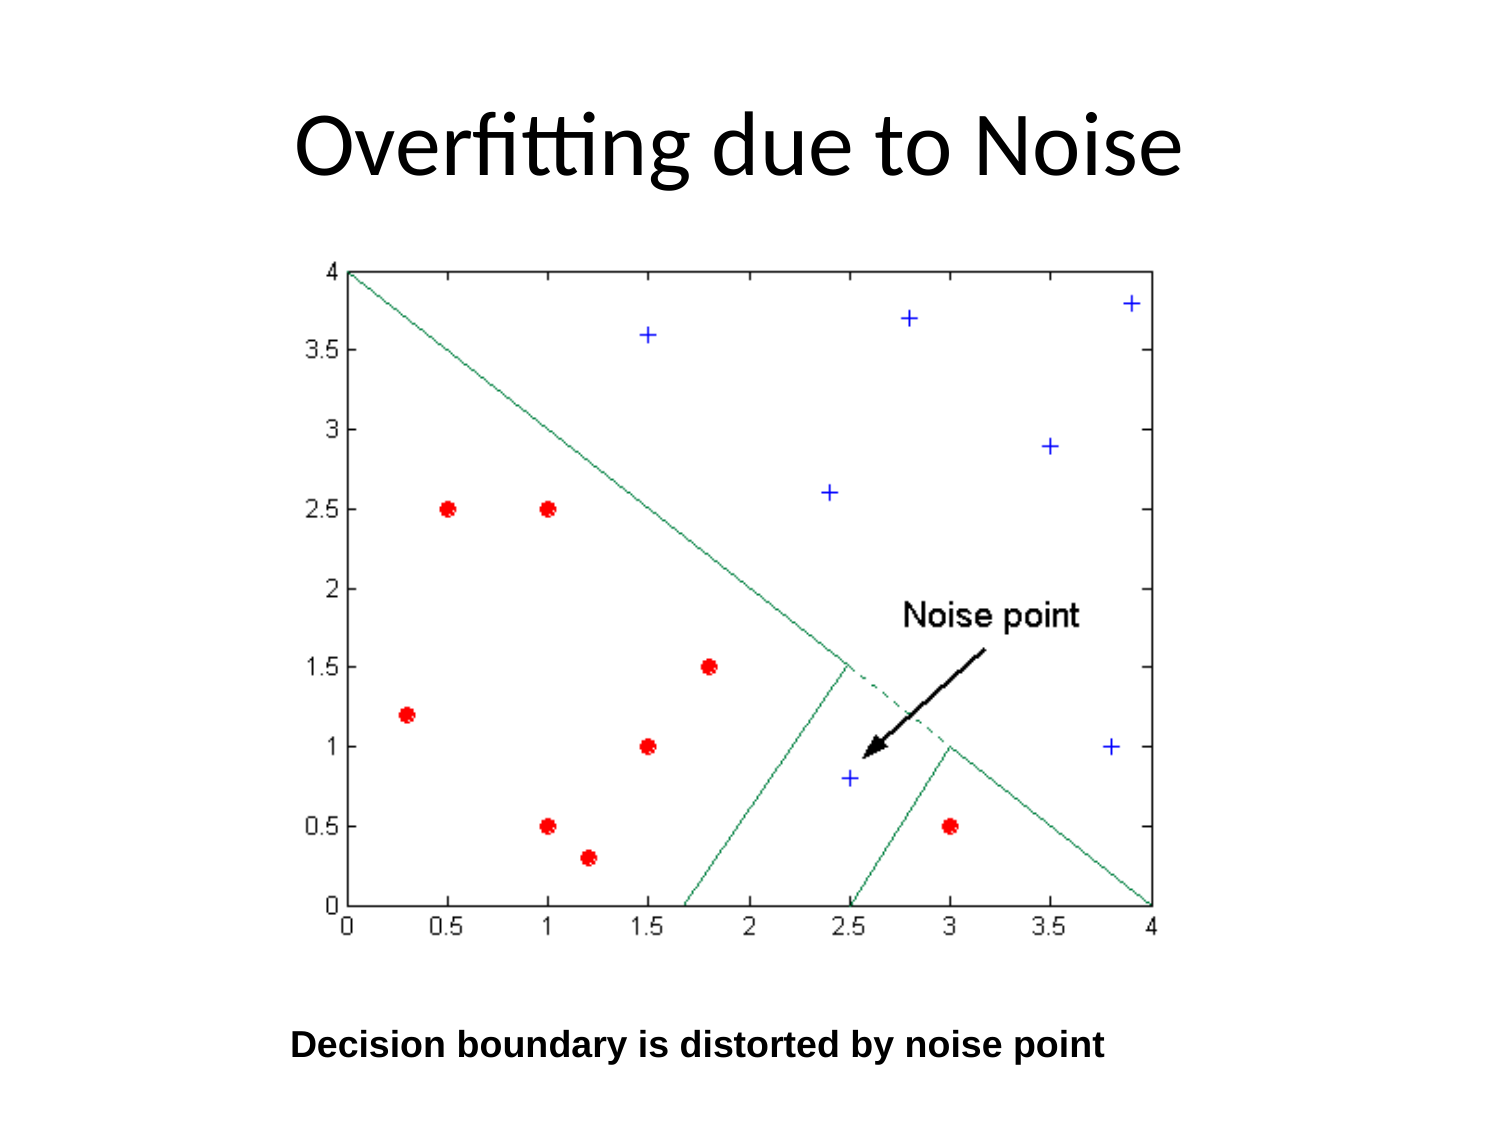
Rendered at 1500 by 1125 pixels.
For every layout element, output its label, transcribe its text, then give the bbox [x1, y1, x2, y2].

text_box Decision boundary is distorted by noise point [275, 1012, 1225, 1073]
title Overfitting due to Noise [75, 45, 1425, 233]
picture [212, 249, 1251, 963]
